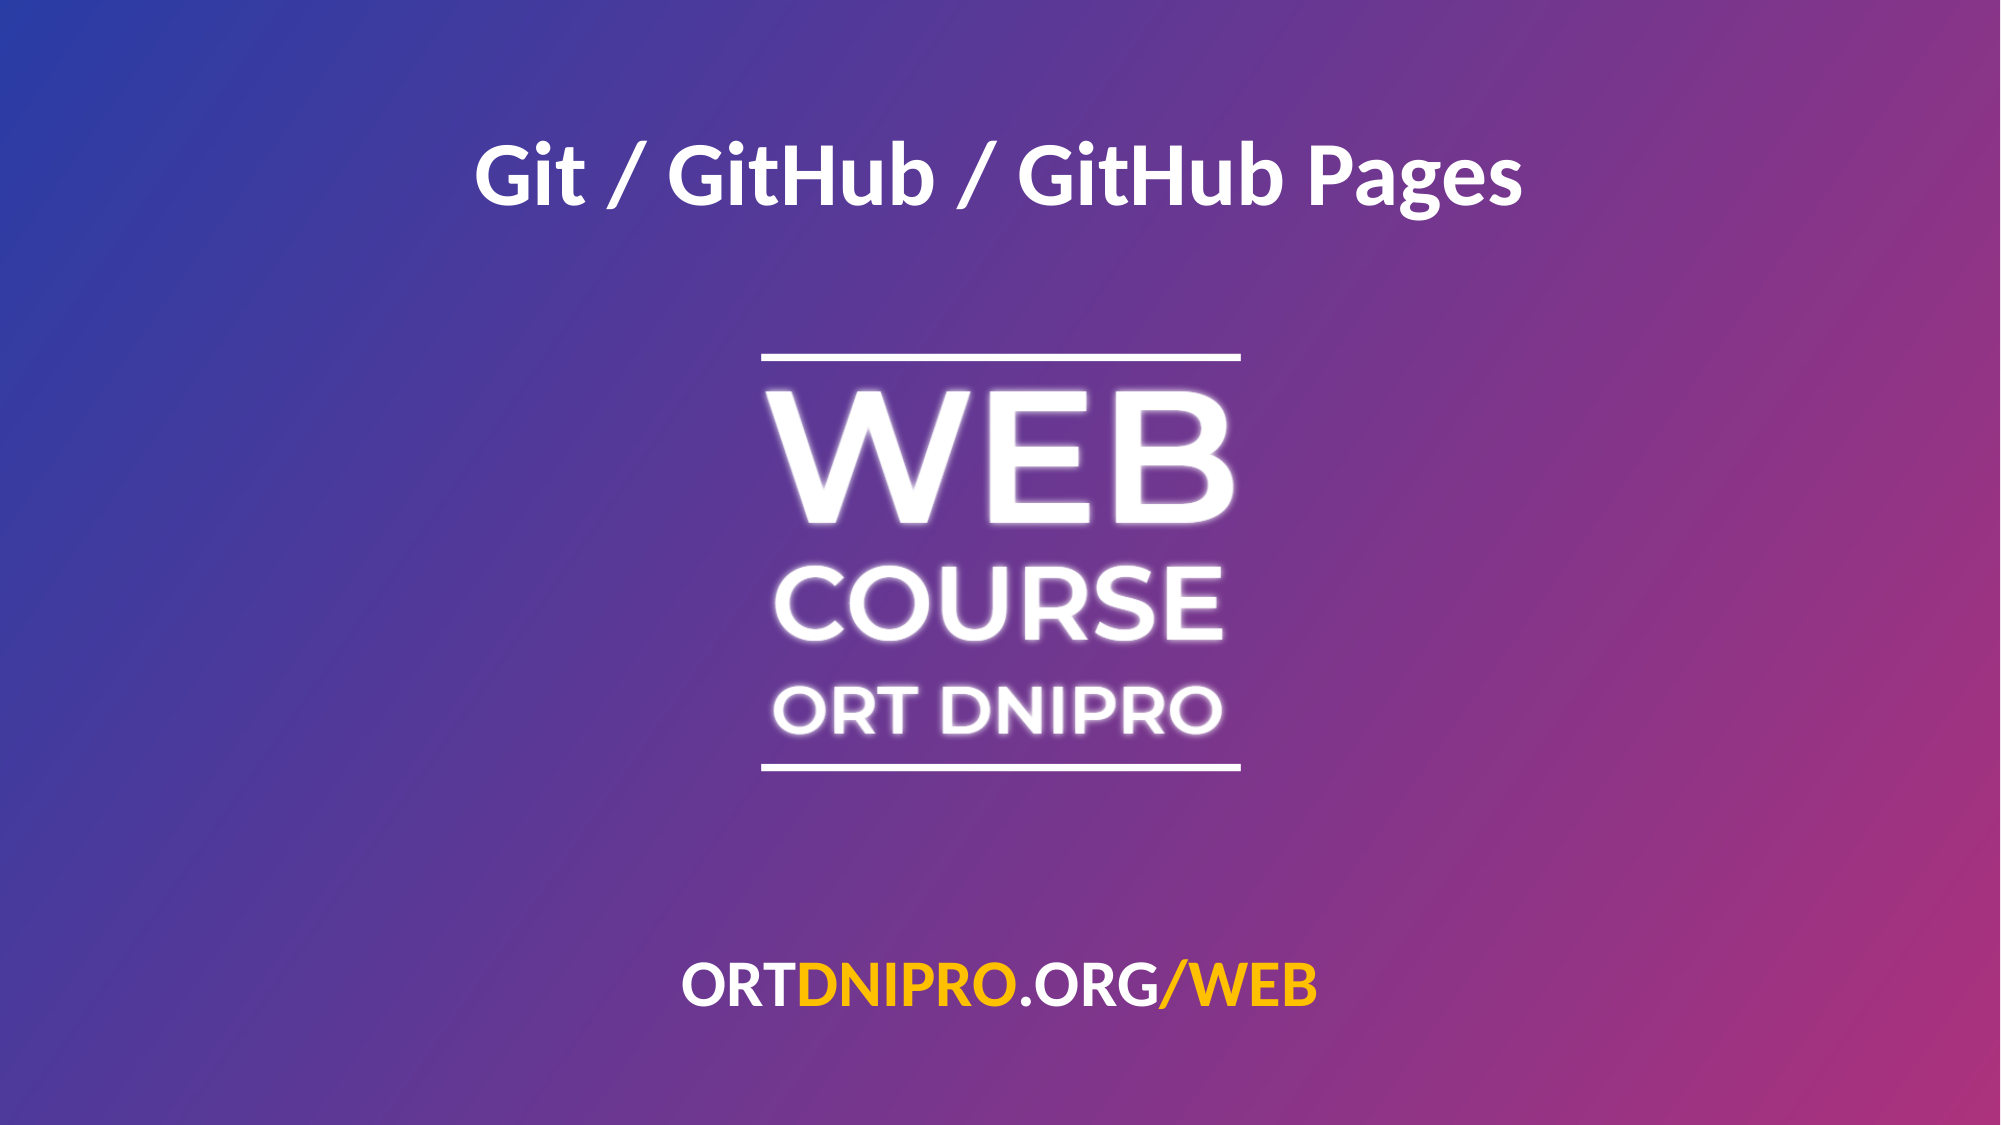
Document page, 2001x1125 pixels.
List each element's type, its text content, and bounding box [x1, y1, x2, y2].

picture [0, 0, 2001, 1125]
text_box ORTDNIPRO.ORG/WEB [0, 932, 2000, 1028]
text_box Git / GitHub / GitHub Pages [0, 106, 2000, 231]
